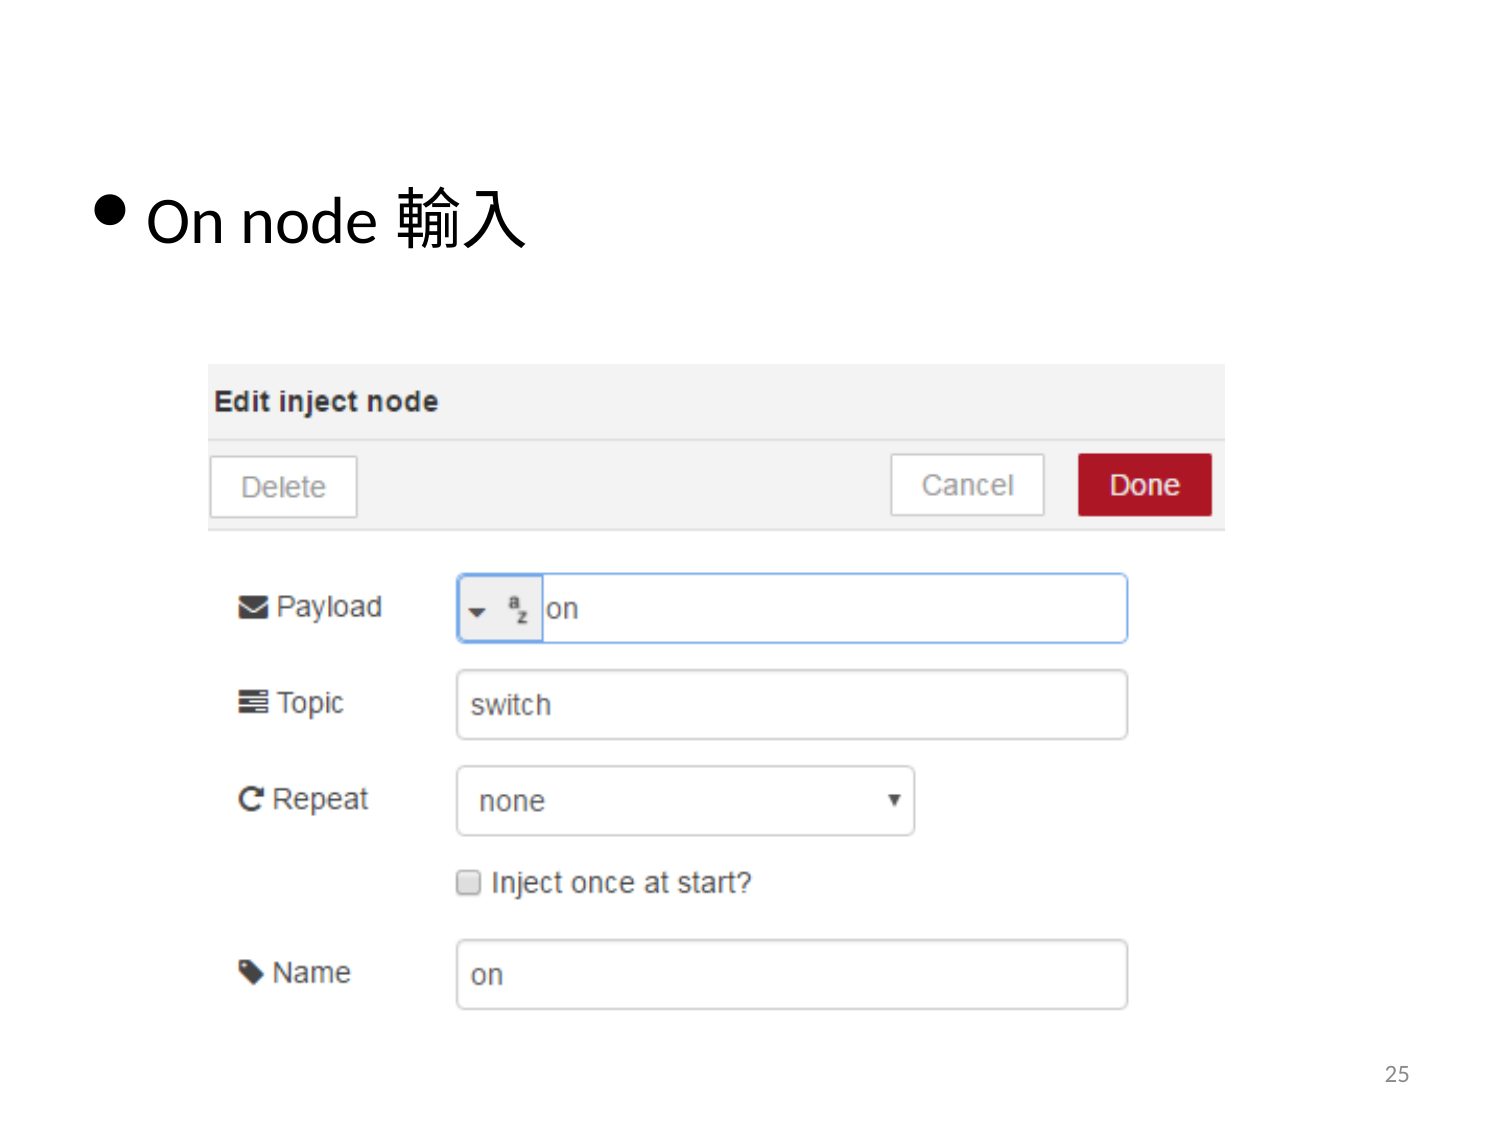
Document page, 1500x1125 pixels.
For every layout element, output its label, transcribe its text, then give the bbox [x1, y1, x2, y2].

list On node輸入 [75, 169, 1425, 942]
slide_number 25 [1074, 1042, 1425, 1103]
picture [208, 364, 1226, 1021]
